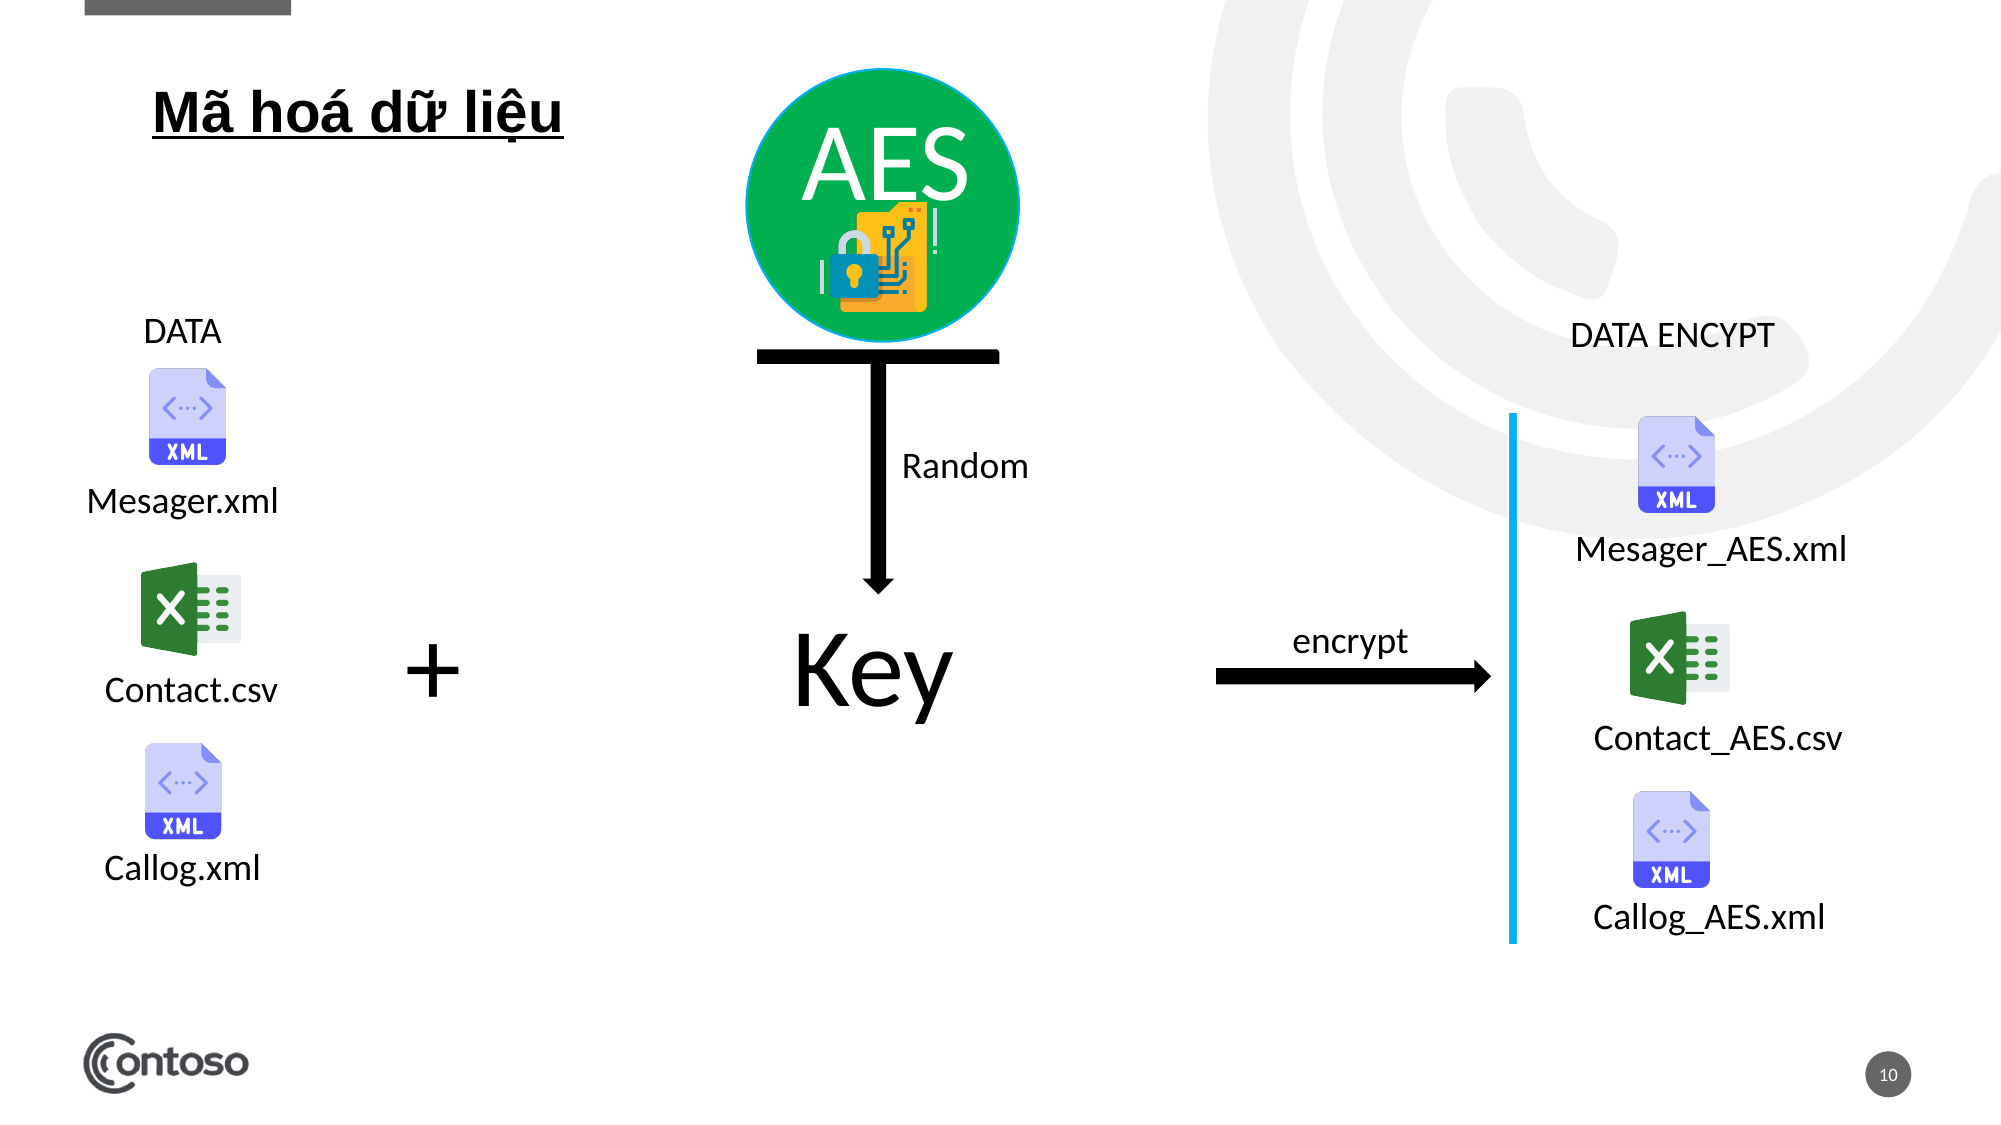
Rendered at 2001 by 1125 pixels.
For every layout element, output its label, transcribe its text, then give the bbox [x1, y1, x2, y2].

text_box AES [784, 80, 988, 231]
text_box Key [776, 586, 996, 737]
text_box Callog.xml [89, 835, 277, 896]
text_box Mesager_AES.xml [1560, 517, 1863, 577]
text_box Contact.csv [89, 657, 294, 718]
picture [1630, 608, 1730, 708]
text_box [757, 349, 1000, 364]
text_box [1506, 410, 1519, 947]
text_box [862, 364, 895, 586]
text_box DATA [107, 298, 258, 359]
text_box + [390, 586, 477, 737]
picture [130, 738, 236, 844]
picture [1618, 786, 1725, 893]
picture [820, 199, 937, 315]
text_box Random [887, 433, 1045, 494]
picture [1623, 411, 1730, 518]
text_box [826, 68, 939, 80]
text_box encrypt [1277, 608, 1424, 669]
text_box [745, 109, 1020, 343]
text_box [1216, 659, 1492, 694]
text_box DATA ENCYPT [1555, 302, 1804, 363]
picture [134, 363, 241, 470]
picture [141, 559, 241, 659]
text_box Contact_AES.csv [1578, 706, 1858, 766]
text_box Mã hoá dữ liệu [137, 74, 783, 179]
text_box Mesager.xml [71, 468, 295, 529]
text_box Callog_AES.xml [1578, 884, 1841, 945]
slide_number 10 [1864, 1059, 1913, 1090]
